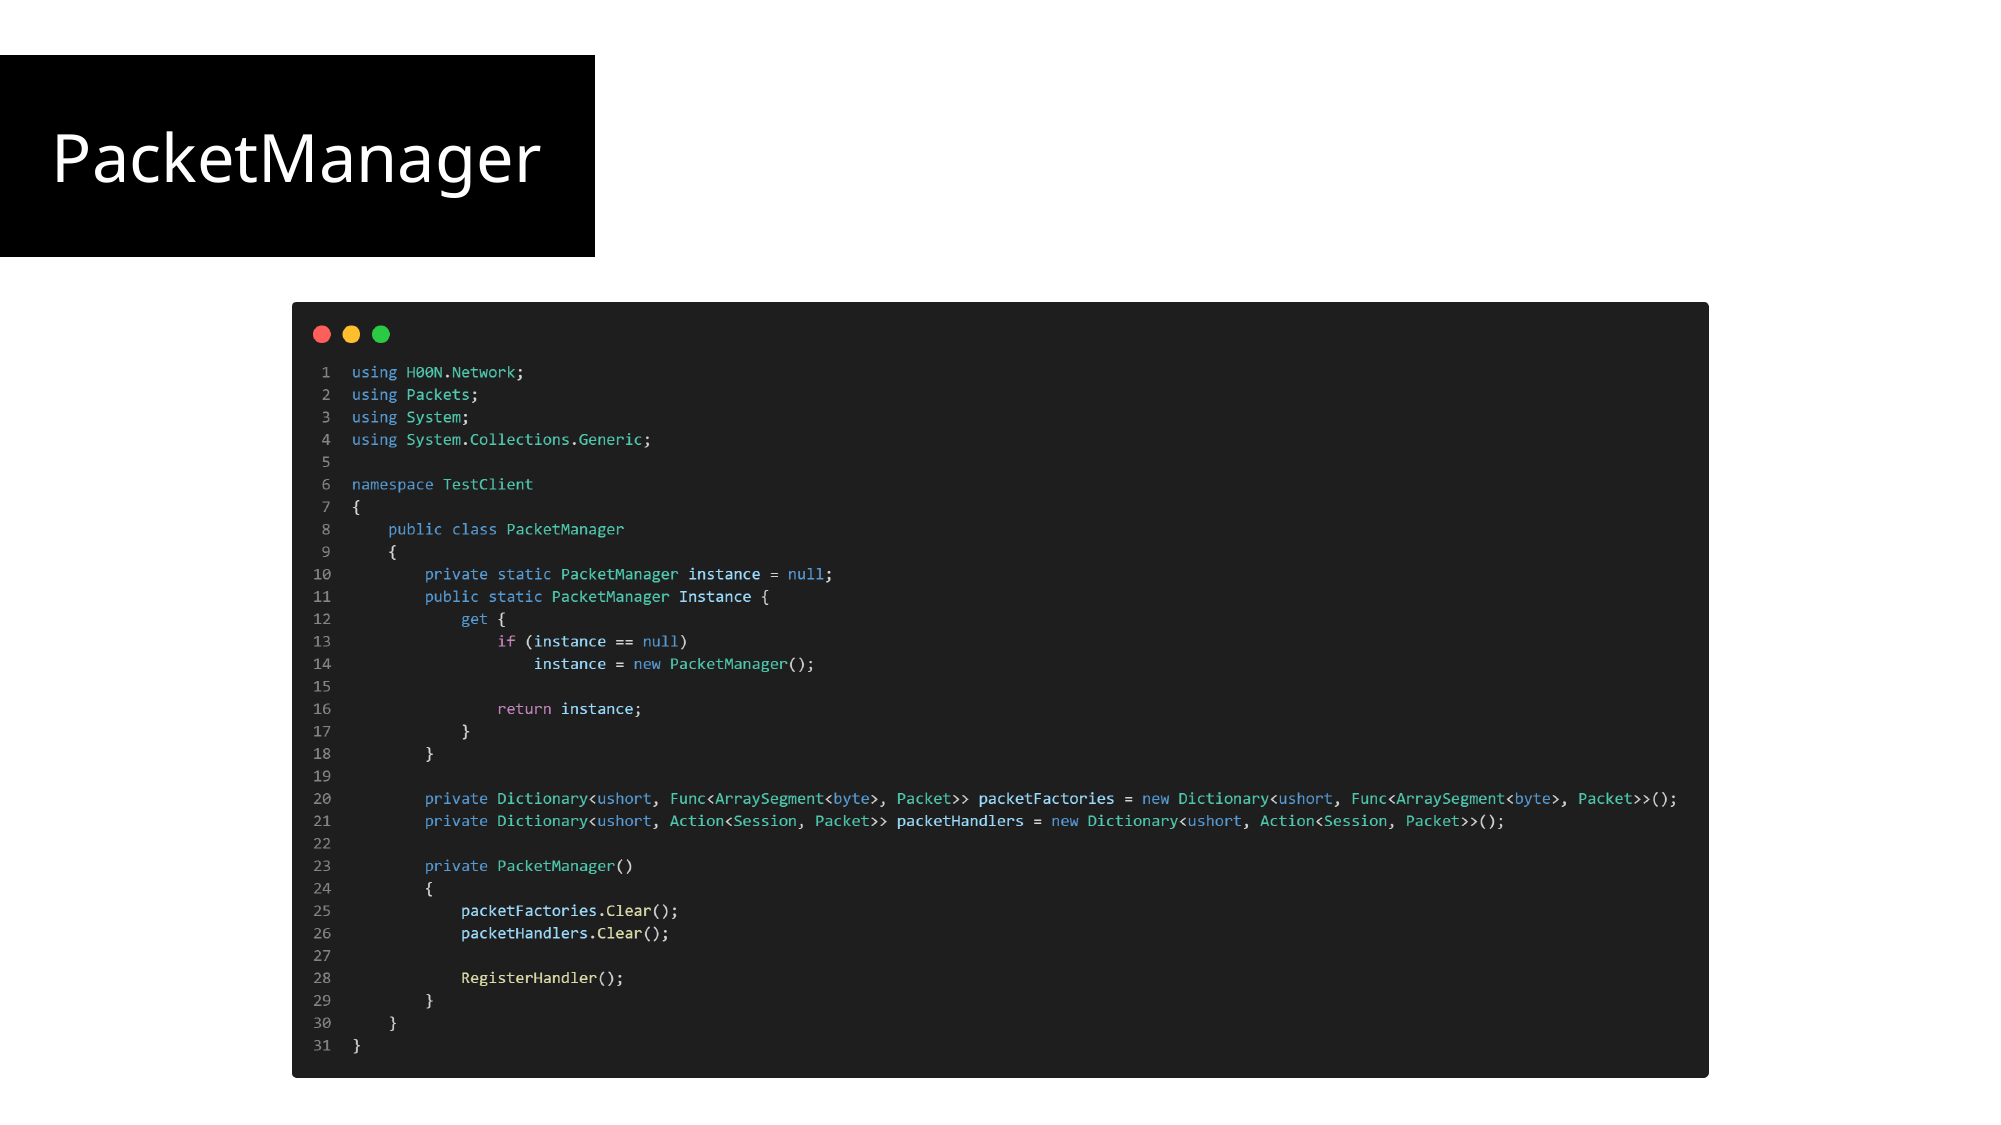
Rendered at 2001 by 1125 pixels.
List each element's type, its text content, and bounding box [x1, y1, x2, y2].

picture [288, 298, 1712, 1081]
text_box PacketManager [0, 55, 595, 257]
